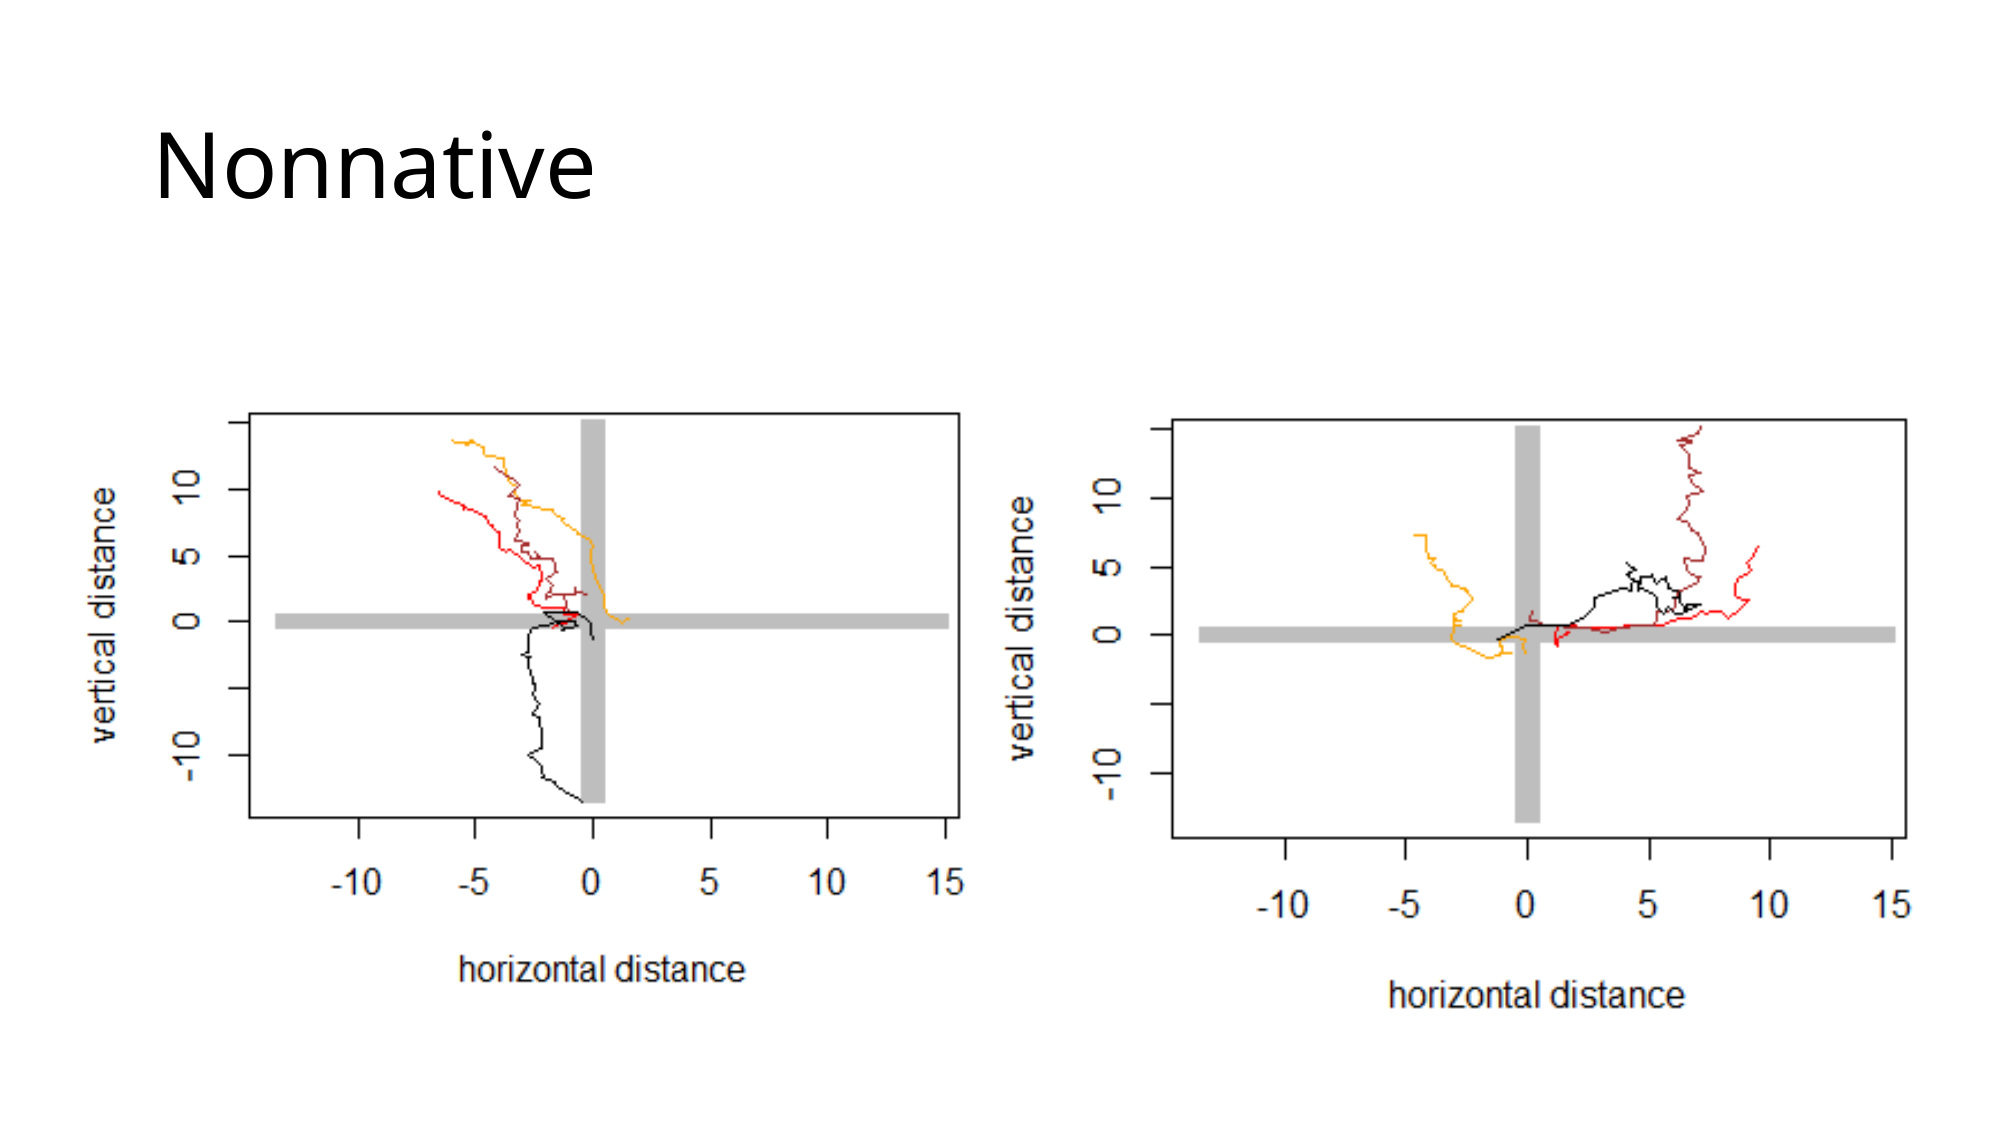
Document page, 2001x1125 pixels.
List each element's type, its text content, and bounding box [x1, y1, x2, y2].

title Nonnative [137, 59, 1863, 239]
picture [75, 239, 2000, 1064]
